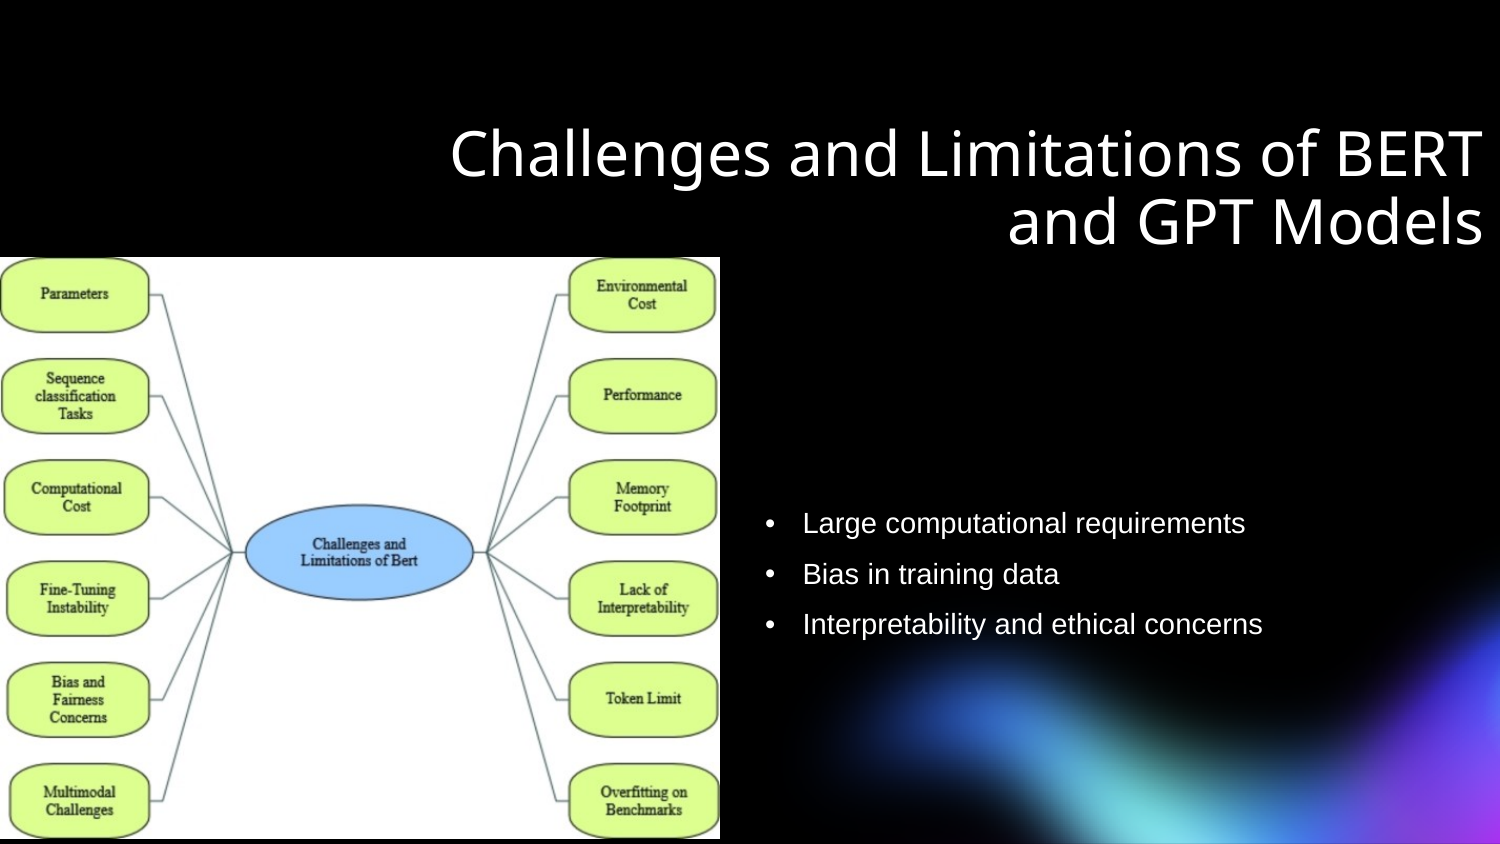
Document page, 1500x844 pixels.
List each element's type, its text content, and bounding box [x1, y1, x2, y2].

picture [0, 0, 1500, 844]
list Large computational requirements Bias in training data Interpretability and ethical concerns [750, 495, 1500, 844]
text_box Challenges and Limitations of BERT and GPT Models [404, 115, 1500, 304]
